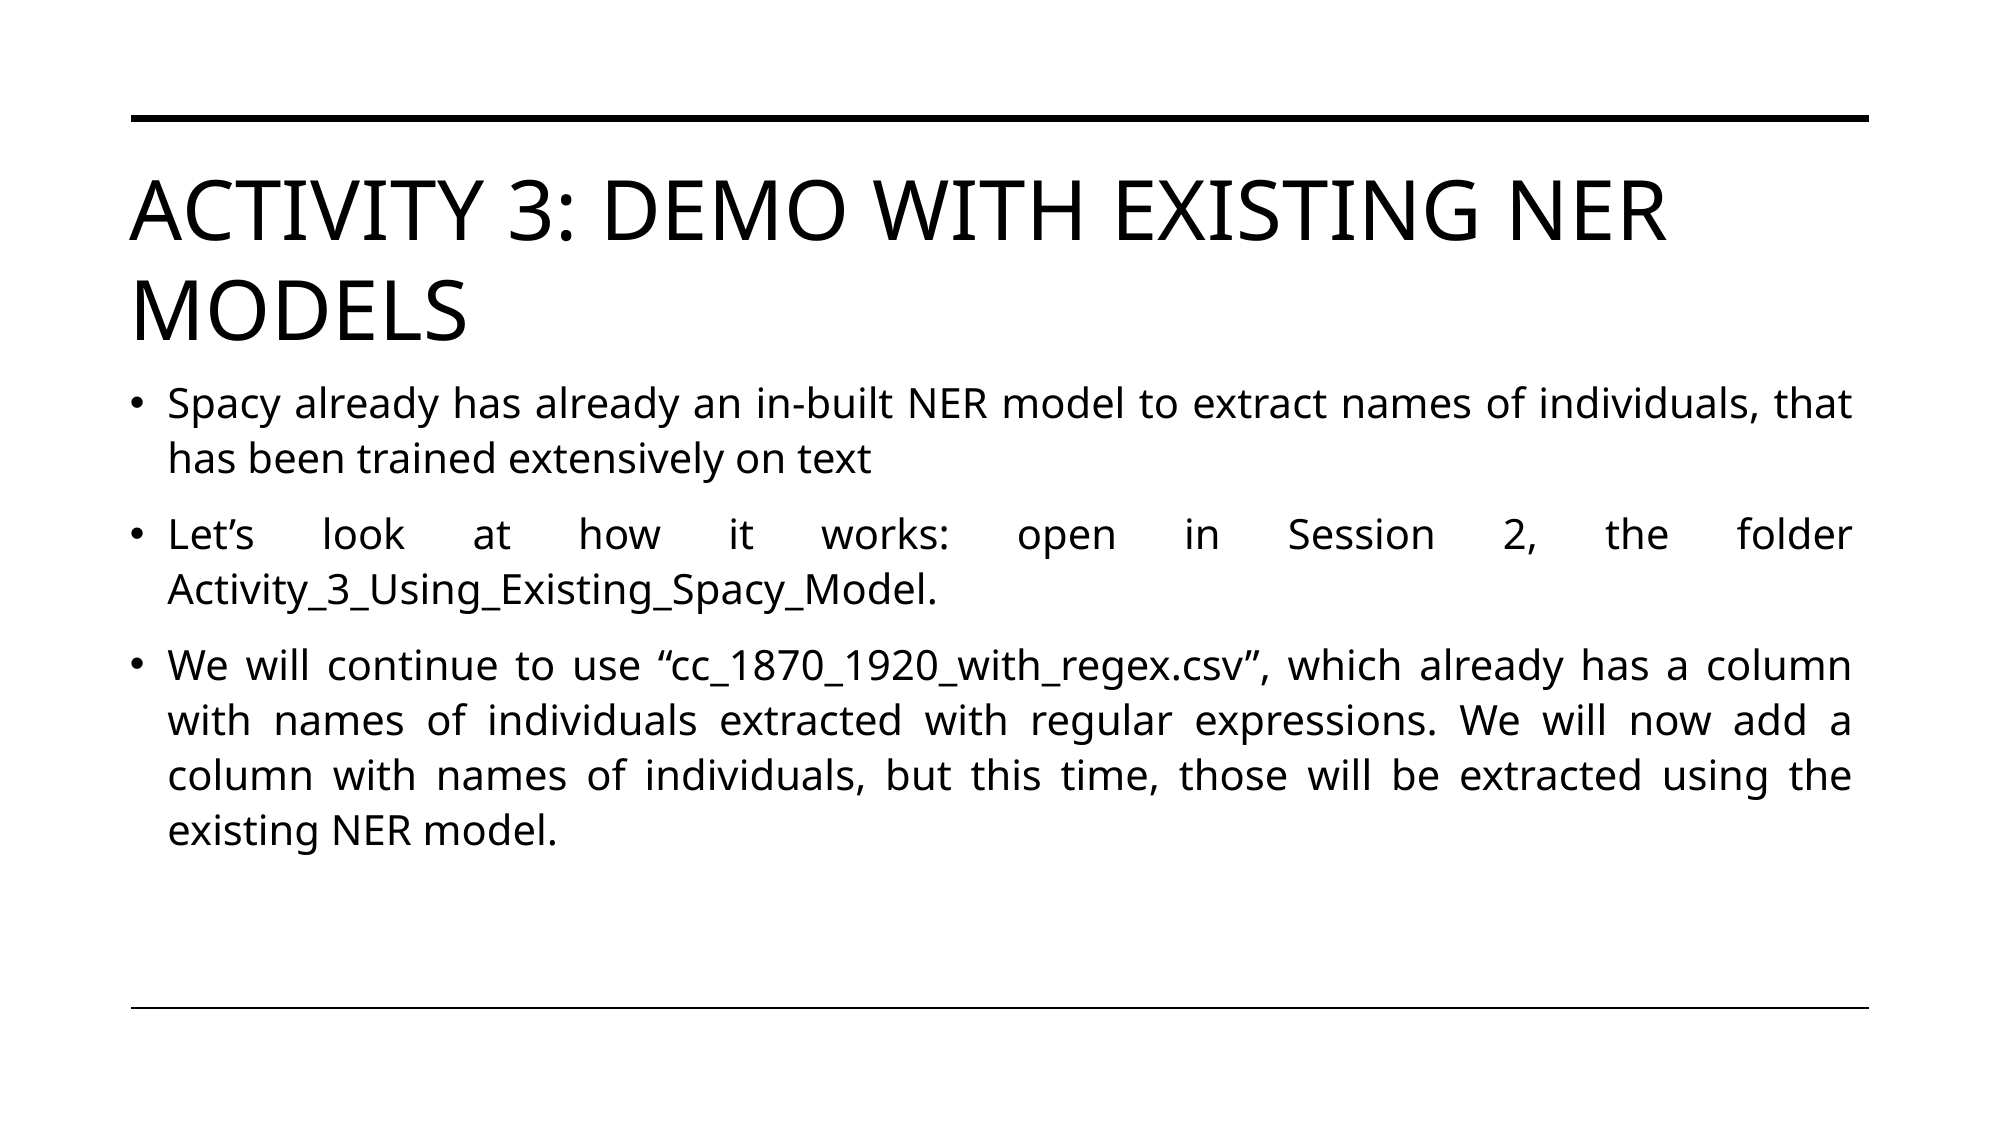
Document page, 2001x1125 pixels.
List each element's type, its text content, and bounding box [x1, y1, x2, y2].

list Spacy already has already an in-built NER model to extract names of individuals, that has been trained extensively on text Let’s look at how it works: open in Session 2, the folder Activity_3_Using_Existing_Spacy_Model. We will continue to use “cc_1870_1920_with_regex.csv”, which already has a column with names of individuals extracted with regular expressions. We will now add a column with names of individuals, but this time, those will be extracted using the existing NER model. [114, 364, 1869, 978]
title ACTIVITY 3: DEMO WITH EXISTING NER MODELS [114, 149, 1869, 364]
